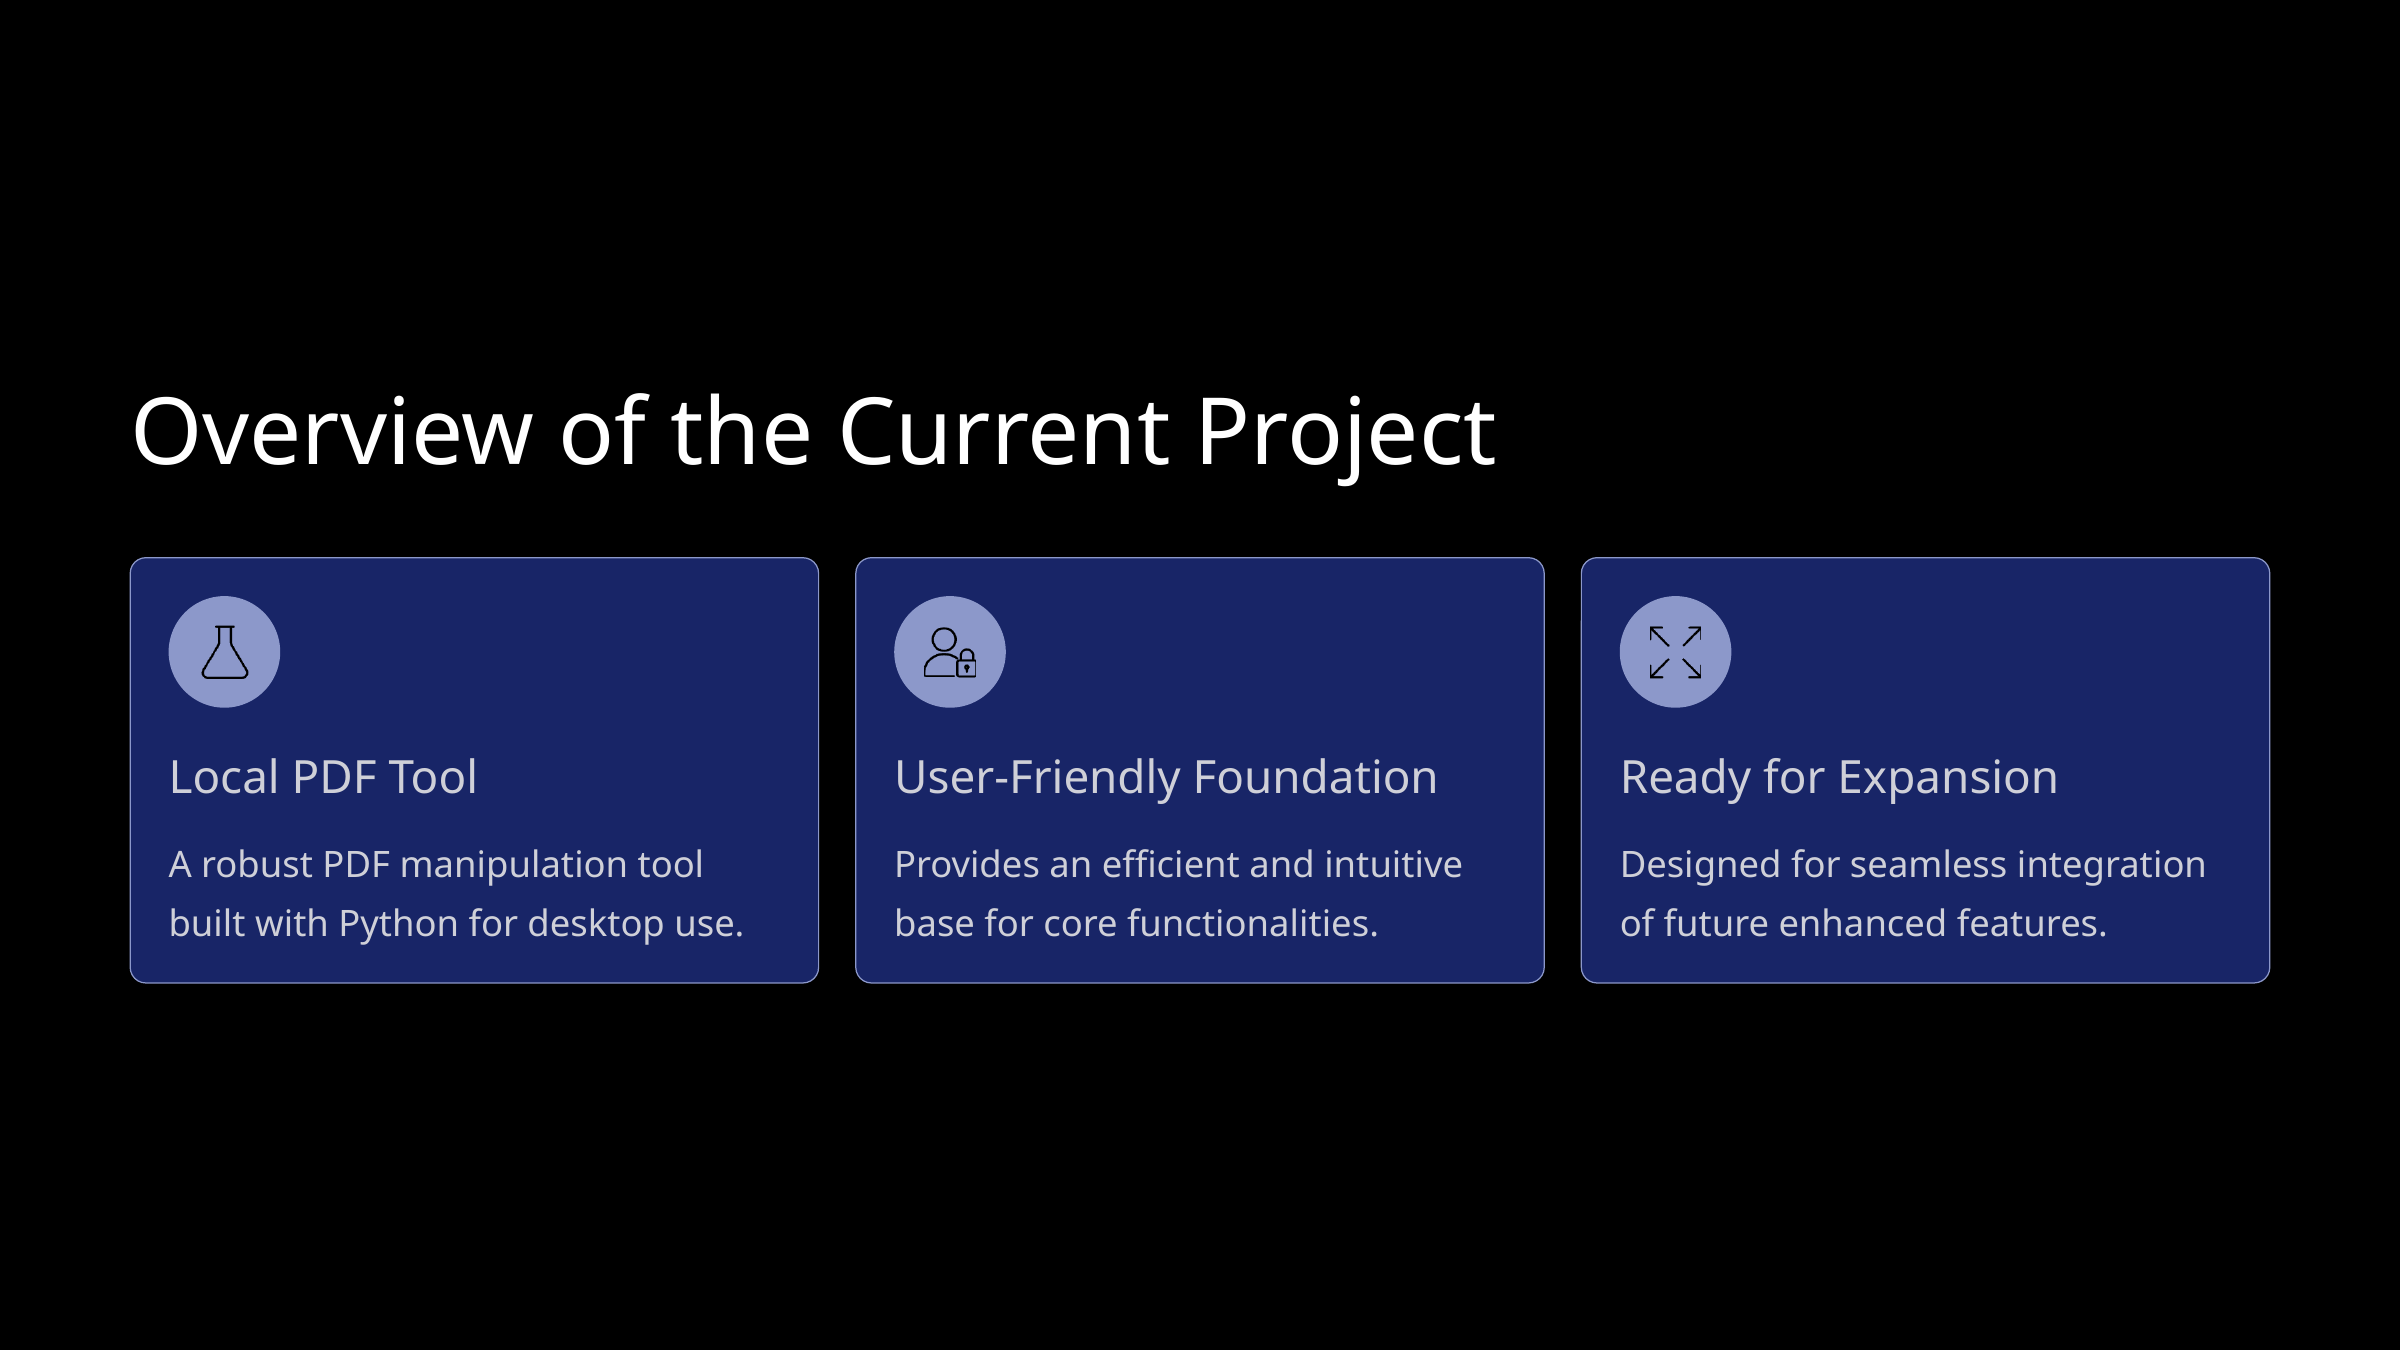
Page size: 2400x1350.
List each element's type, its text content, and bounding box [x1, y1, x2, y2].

text_box A robust PDF manipulation tool built with Python for desktop use. [168, 825, 781, 945]
text_box Local PDF Tool [168, 744, 634, 803]
picture [199, 620, 250, 684]
text_box Ready for Expansion [1619, 744, 2085, 803]
text_box [1581, 557, 2270, 983]
text_box [130, 557, 819, 983]
text_box [855, 557, 1545, 983]
text_box User-Friendly Foundation [894, 744, 1417, 803]
text_box [168, 596, 281, 708]
picture [924, 620, 976, 684]
picture [1650, 620, 1701, 684]
text_box Provides an efficient and intuitive base for core functionalities. [894, 825, 1506, 945]
text_box [894, 596, 1006, 708]
text_box Overview of the Current Project [130, 367, 1429, 484]
text_box Designed for seamless integration of future enhanced features. [1619, 825, 2232, 945]
text_box [1619, 596, 1732, 708]
